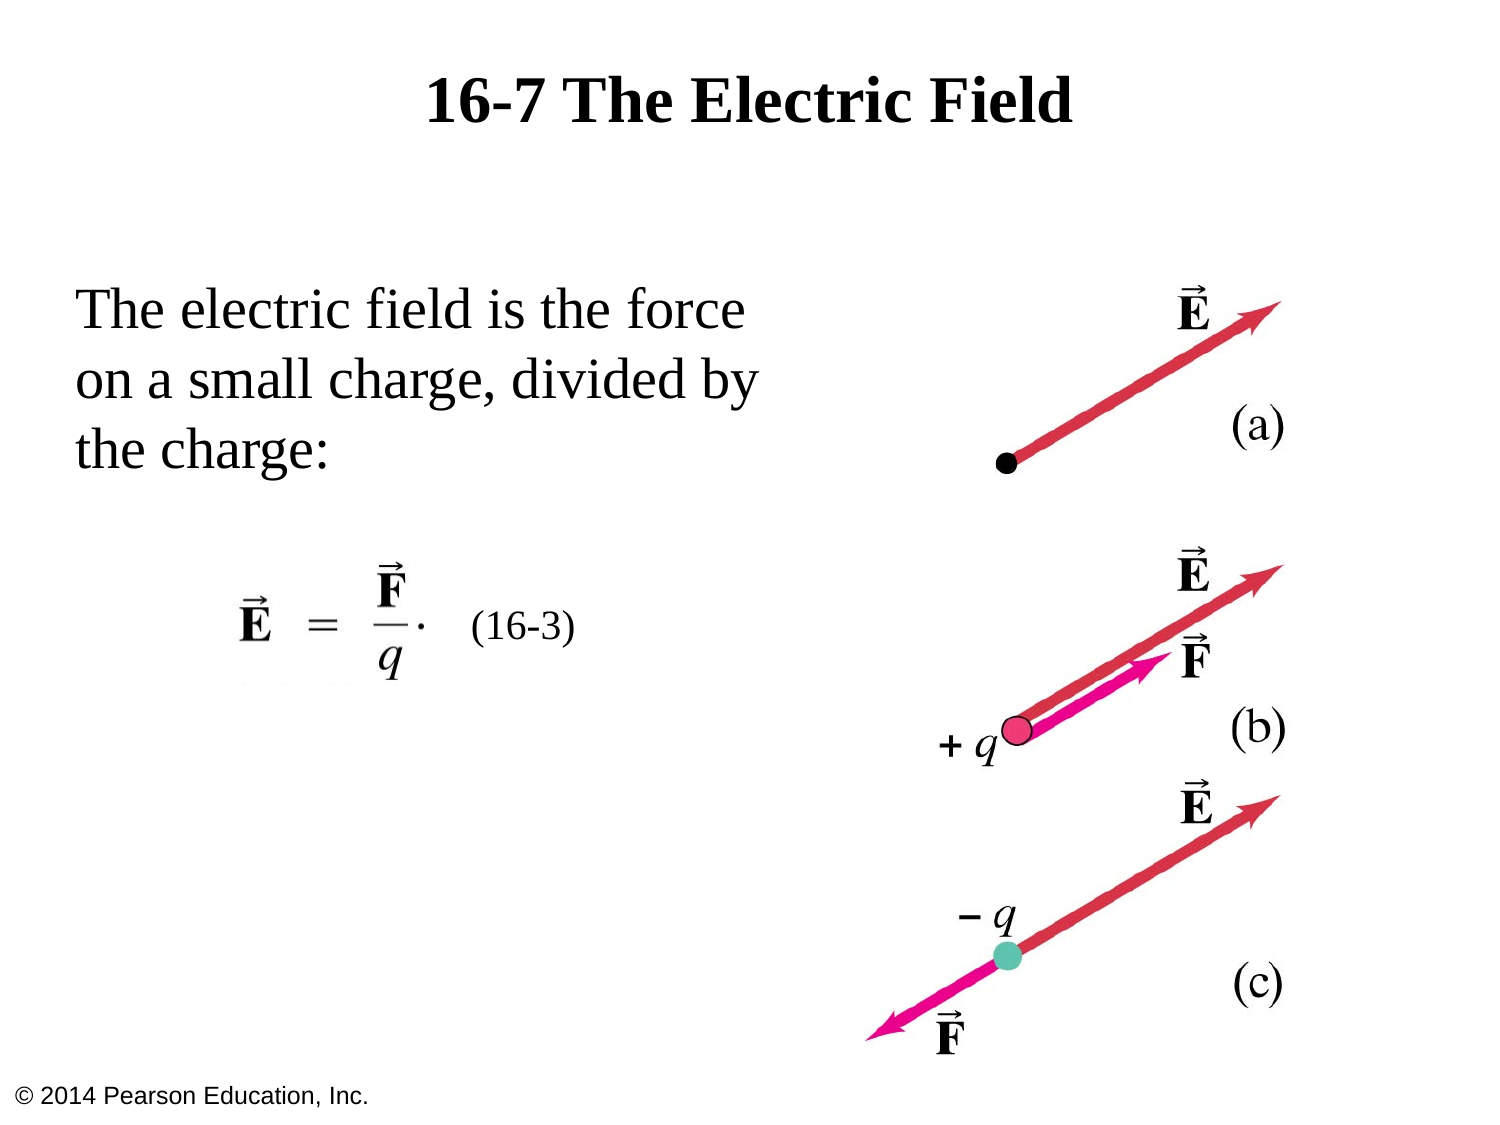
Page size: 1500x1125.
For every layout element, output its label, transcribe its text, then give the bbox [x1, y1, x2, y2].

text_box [232, 553, 592, 686]
title 16-7 The Electric Field [75, 5, 1425, 188]
slide_number © 2014 Pearson Education, Inc. [0, 1065, 401, 1125]
picture [857, 276, 1293, 1060]
list The electric field is the force on a small charge, divided by the charge: [75, 262, 1429, 1040]
